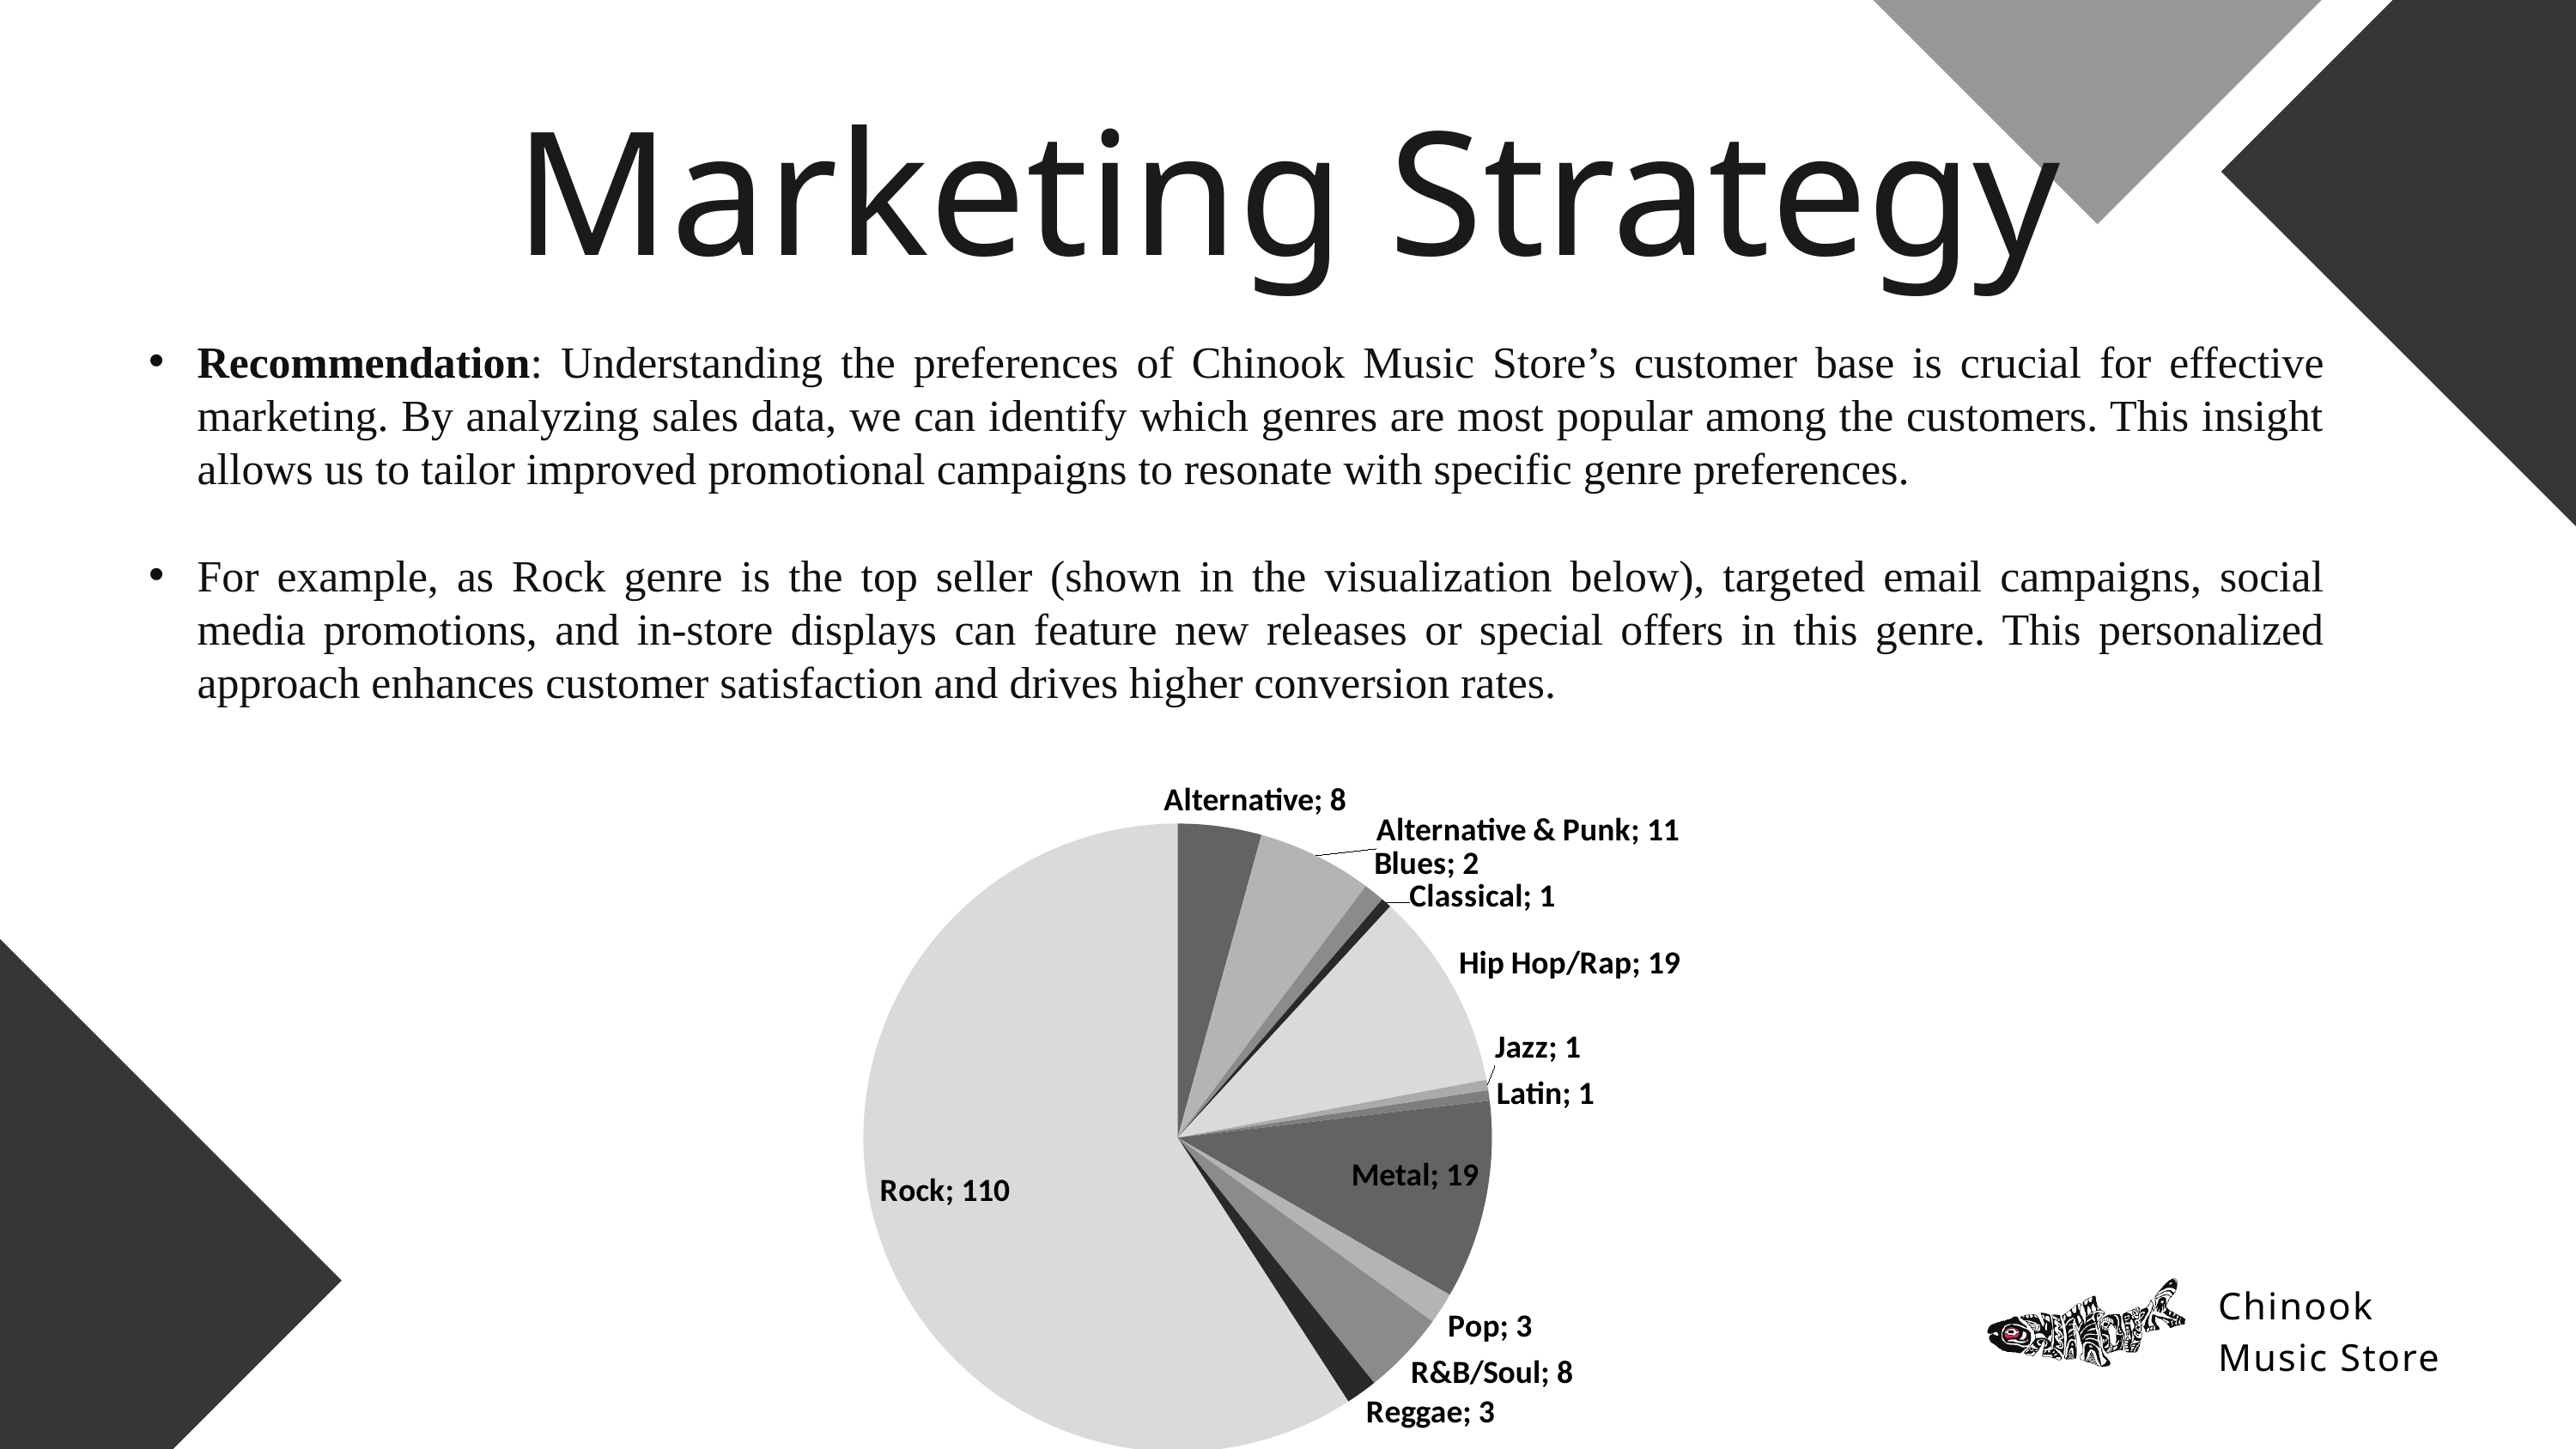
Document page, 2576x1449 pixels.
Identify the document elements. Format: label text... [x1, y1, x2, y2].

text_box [0, 897, 343, 1449]
picture [2040, 1274, 2192, 1379]
text_box Recommendation: Understanding the preferences of Chinook Music Store’s customer base is crucial for effective marketing. By analyzing sales data, we can identify which genres are most popular among the customers. This insight allows us to tailor improved promotional campaigns to resonate with specific genre preferences. For example, as Rock genre is the top seller (shown in the visualization below), targeted email campaigns, social media promotions, and in-store displays can feature new releases or special offers in this genre. This personalized approach enhances customer satisfaction and drives higher conversion rates. [136, 327, 2340, 714]
text_box Chinook Music Store [2218, 1275, 2523, 1379]
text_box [1714, 0, 2482, 225]
text_box Marketing Strategy [261, 45, 2216, 296]
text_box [2221, 0, 2576, 555]
chart [536, 771, 2040, 1449]
